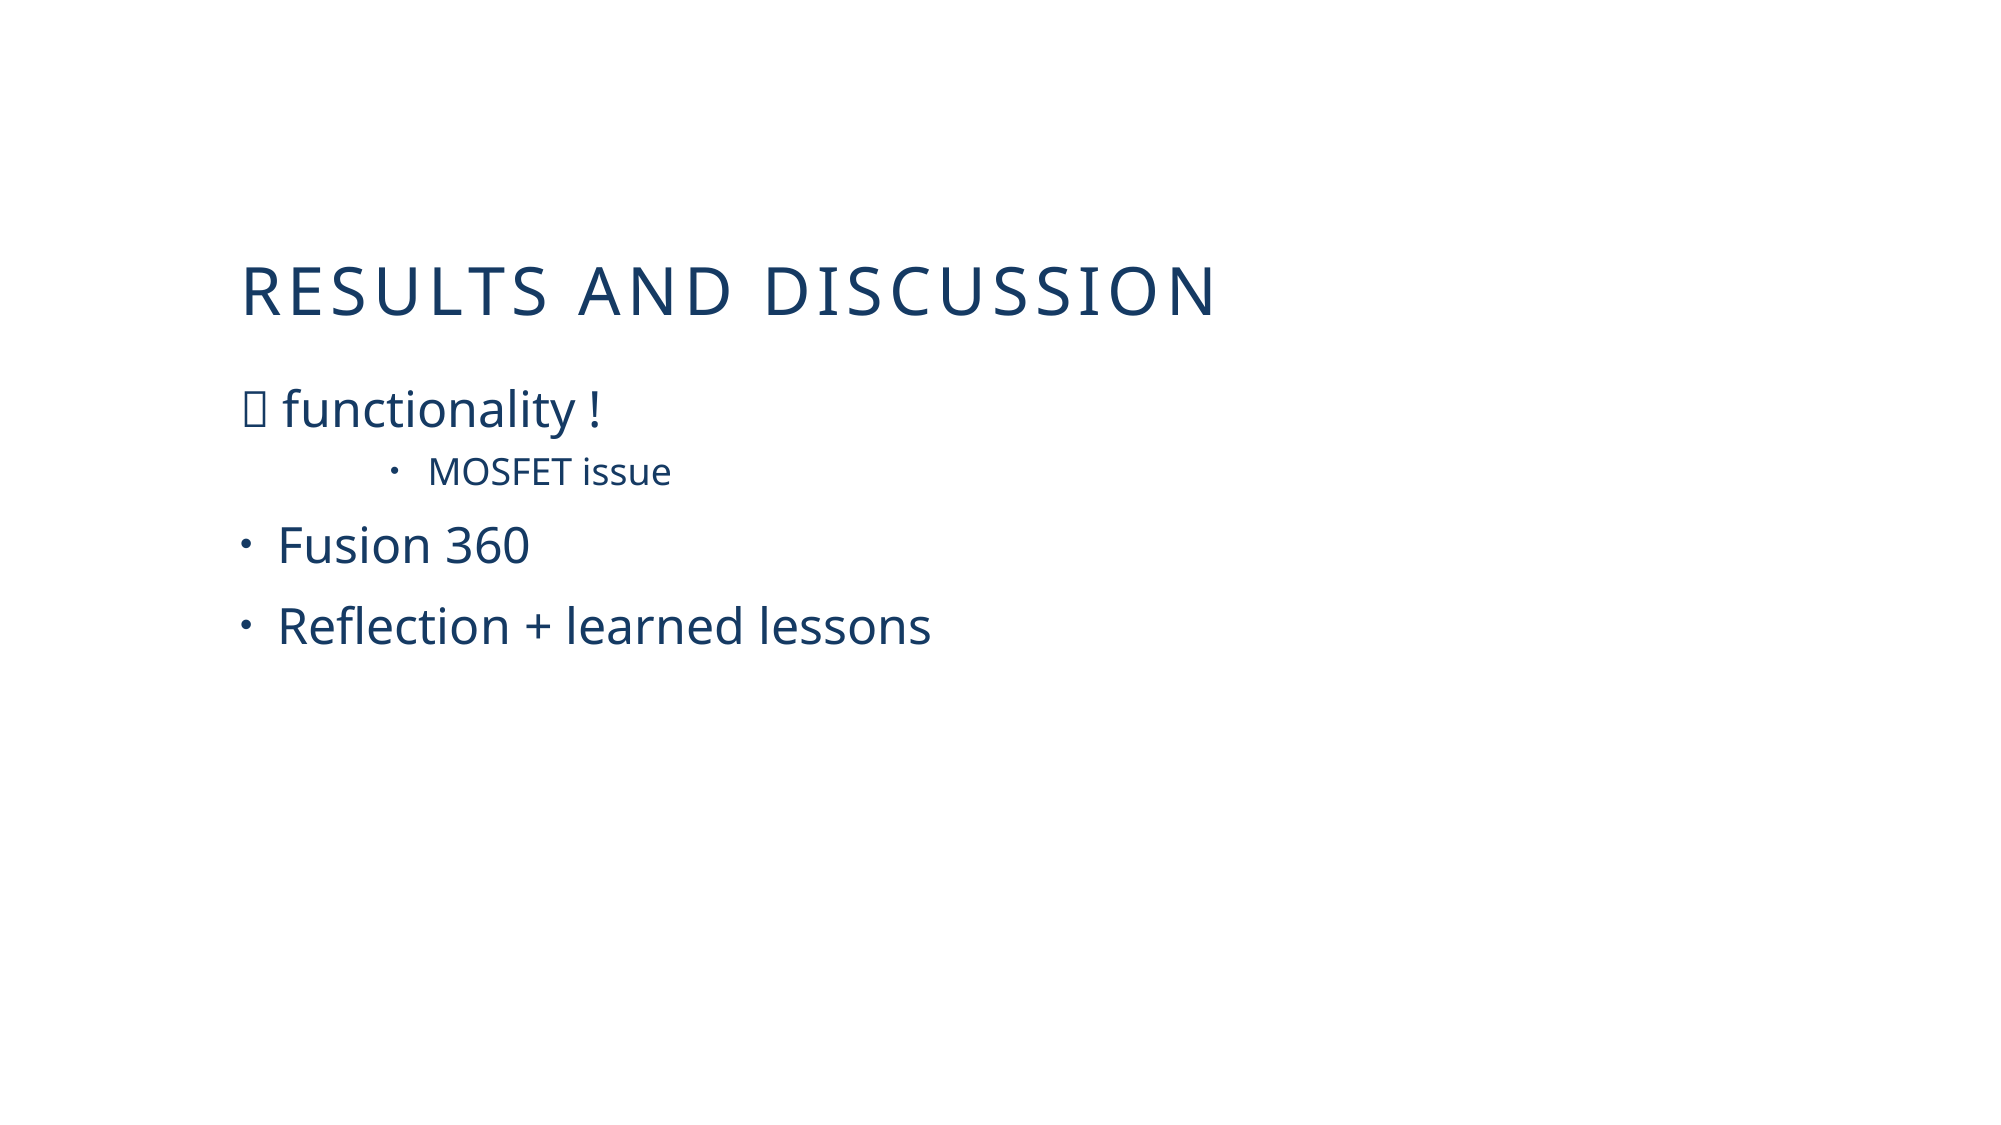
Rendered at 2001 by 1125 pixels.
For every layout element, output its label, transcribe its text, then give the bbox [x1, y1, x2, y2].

list  functionality ! MOSFET issue Fusion 360 Reflection + learned lessons [225, 369, 1782, 1013]
title Results and discussion [225, 112, 1782, 338]
